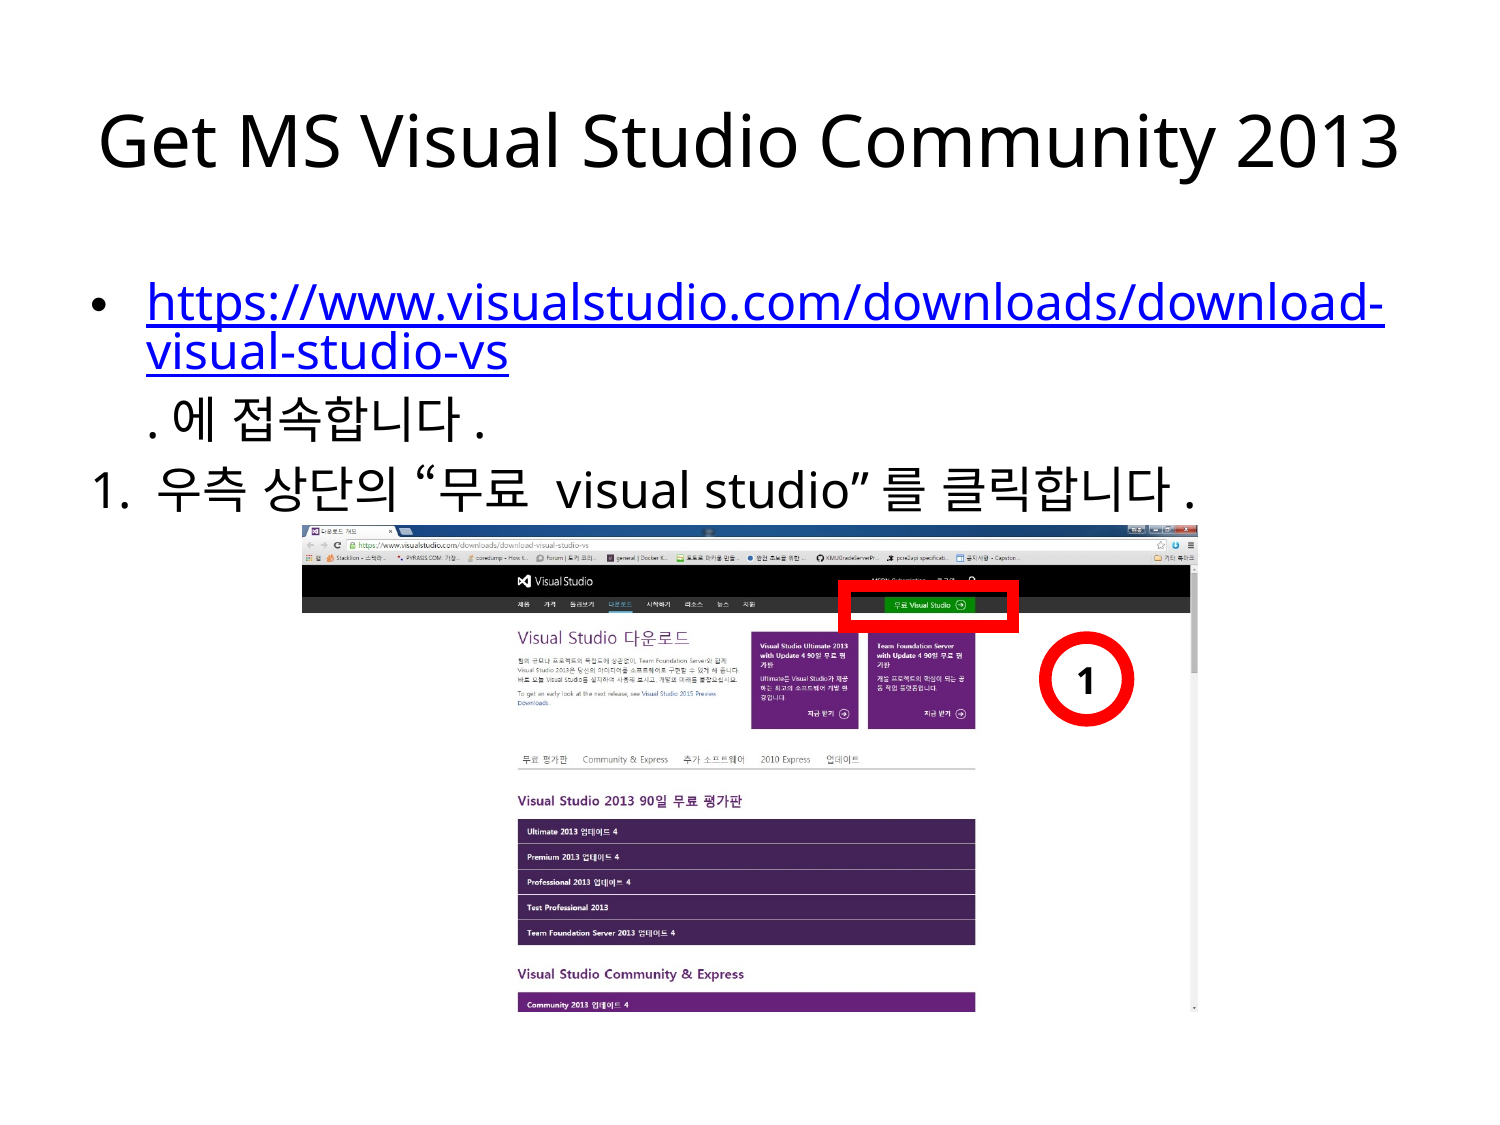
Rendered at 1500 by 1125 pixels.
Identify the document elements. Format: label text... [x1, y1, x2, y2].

title Get MS Visual Studio Community 2013 [75, 45, 1425, 233]
picture [301, 525, 1199, 1012]
list https://www.visualstudio.com/downloads/download-visual-studio-vs.에 접속합니다. 1. 우측 상단의 “무료 visual studio”를 클릭합니다. [75, 262, 1425, 1005]
